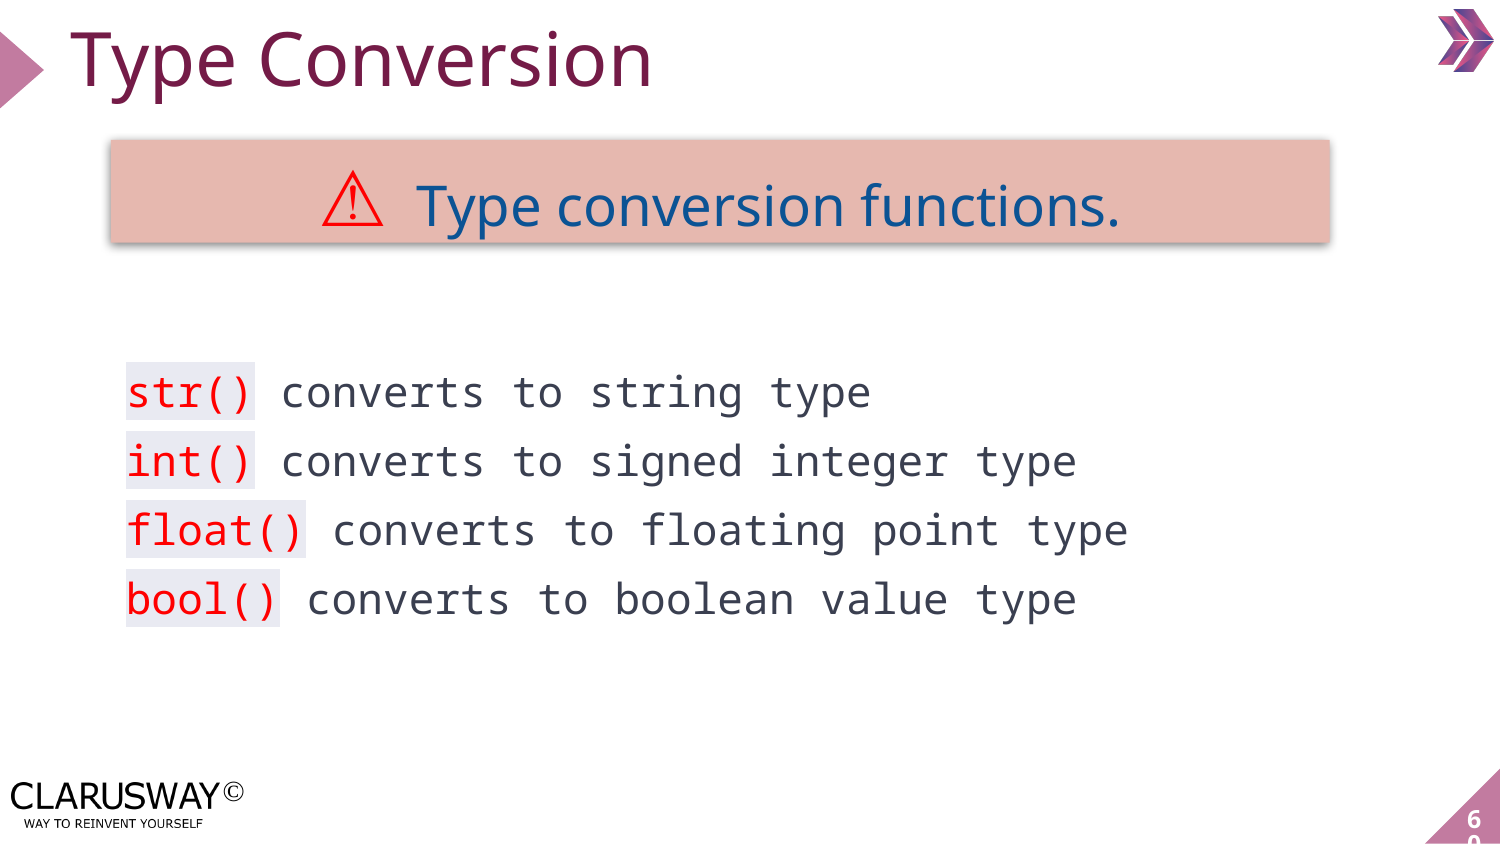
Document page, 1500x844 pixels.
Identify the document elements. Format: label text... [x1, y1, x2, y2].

picture [1438, 9, 1494, 72]
subtitle ⚠ Type conversion functions. [110, 139, 1330, 243]
slide_number ‹#› [1467, 804, 1494, 838]
text_box str() converts to string type int() converts to signed integer type float() converts to floating point type bool() converts to boolean value type [110, 331, 1351, 639]
picture [11, 782, 220, 828]
text_box Type Conversion [70, 28, 1405, 132]
